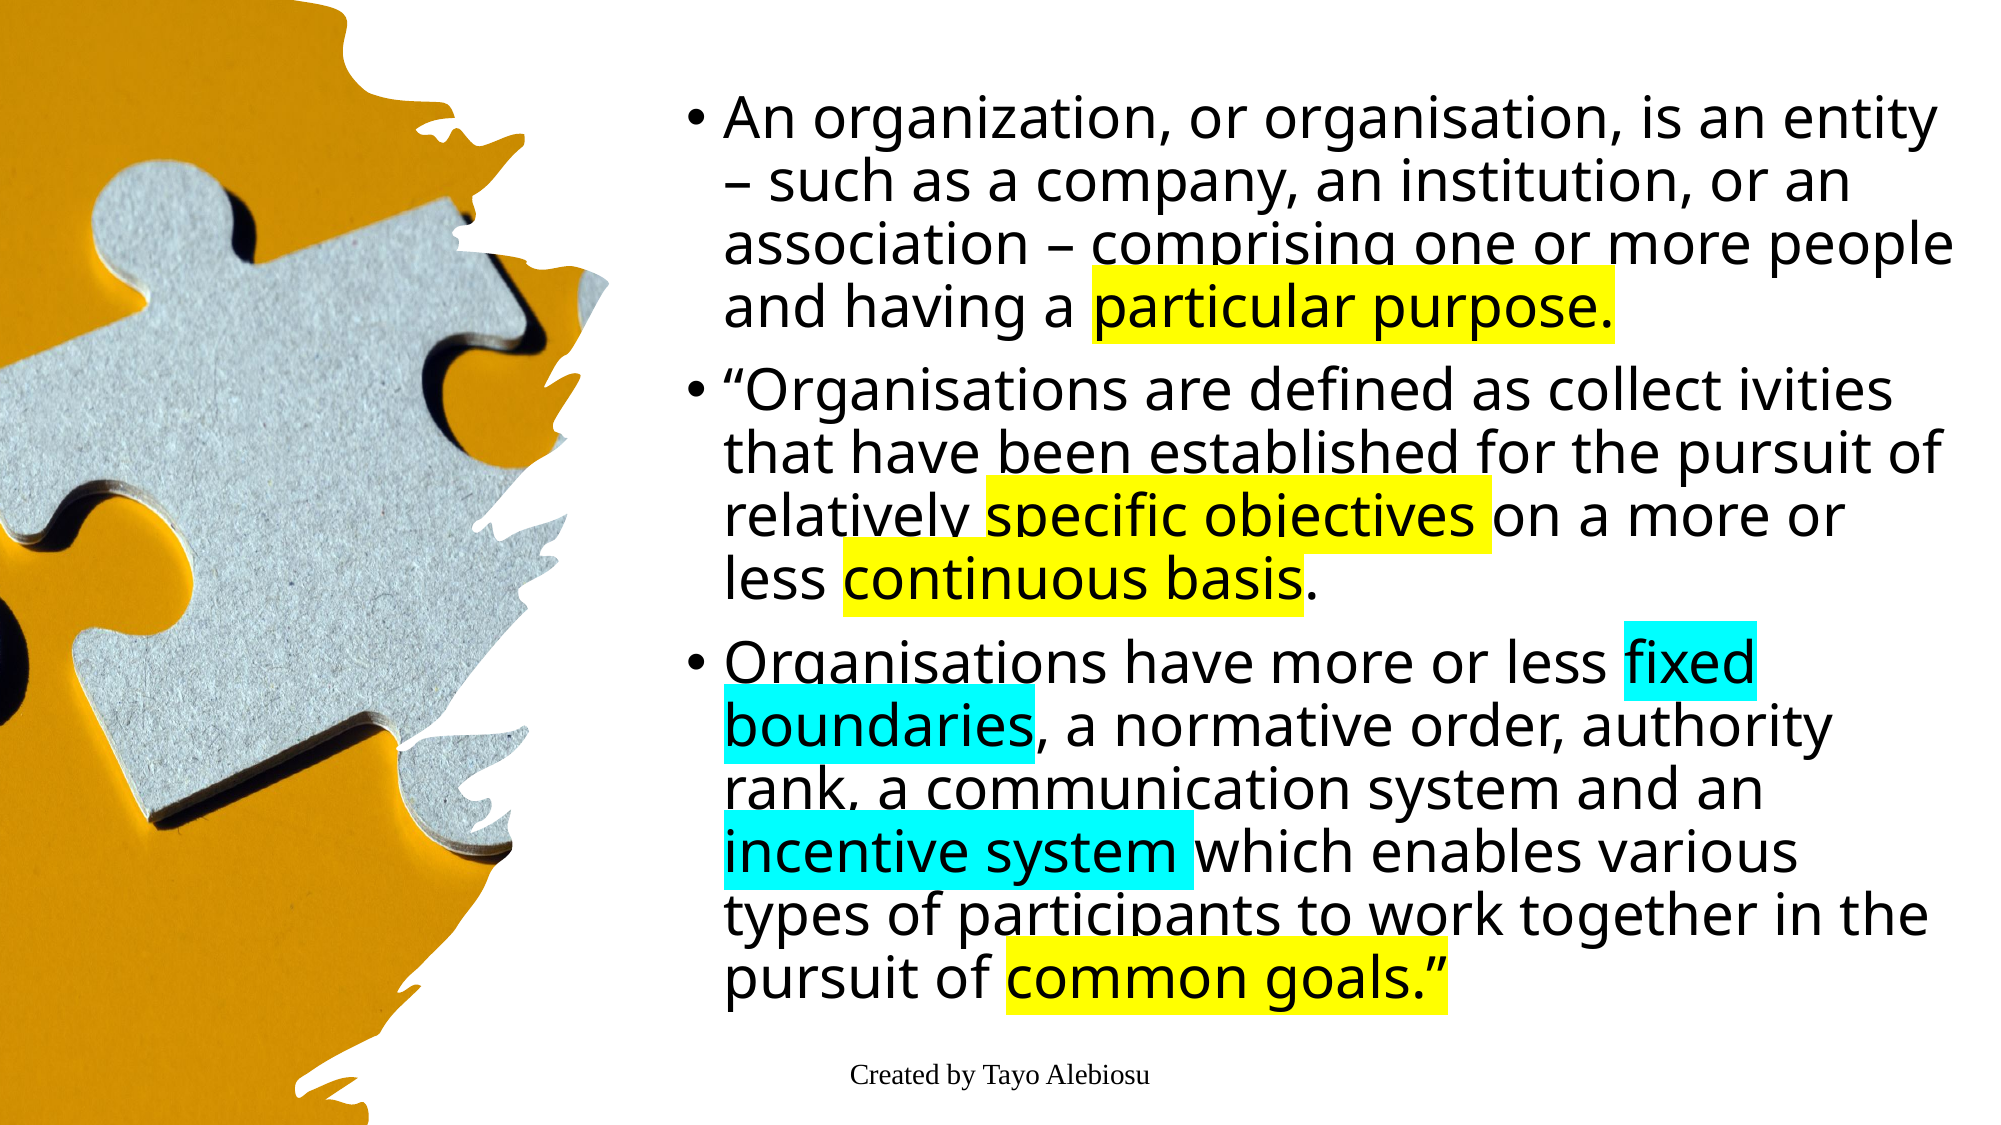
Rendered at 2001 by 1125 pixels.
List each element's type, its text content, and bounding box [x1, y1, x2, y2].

list An organization, or organisation, is an entity – such as a company, an institution, or an association – comprising one or more people and having a particular purpose. “Organisations are defined as collect ivities that have been established for the pursuit of relatively specific objectives on a more or less continuous basis. Organisations have more or less fixed boundaries, a normative order, authority rank, a communication system and an incentive system which enables various types of participants to work together in the pursuit of common goals.” [671, 80, 1973, 1067]
footer Created by Tayo Alebiosu [662, 1042, 1338, 1103]
picture [0, 0, 610, 1125]
